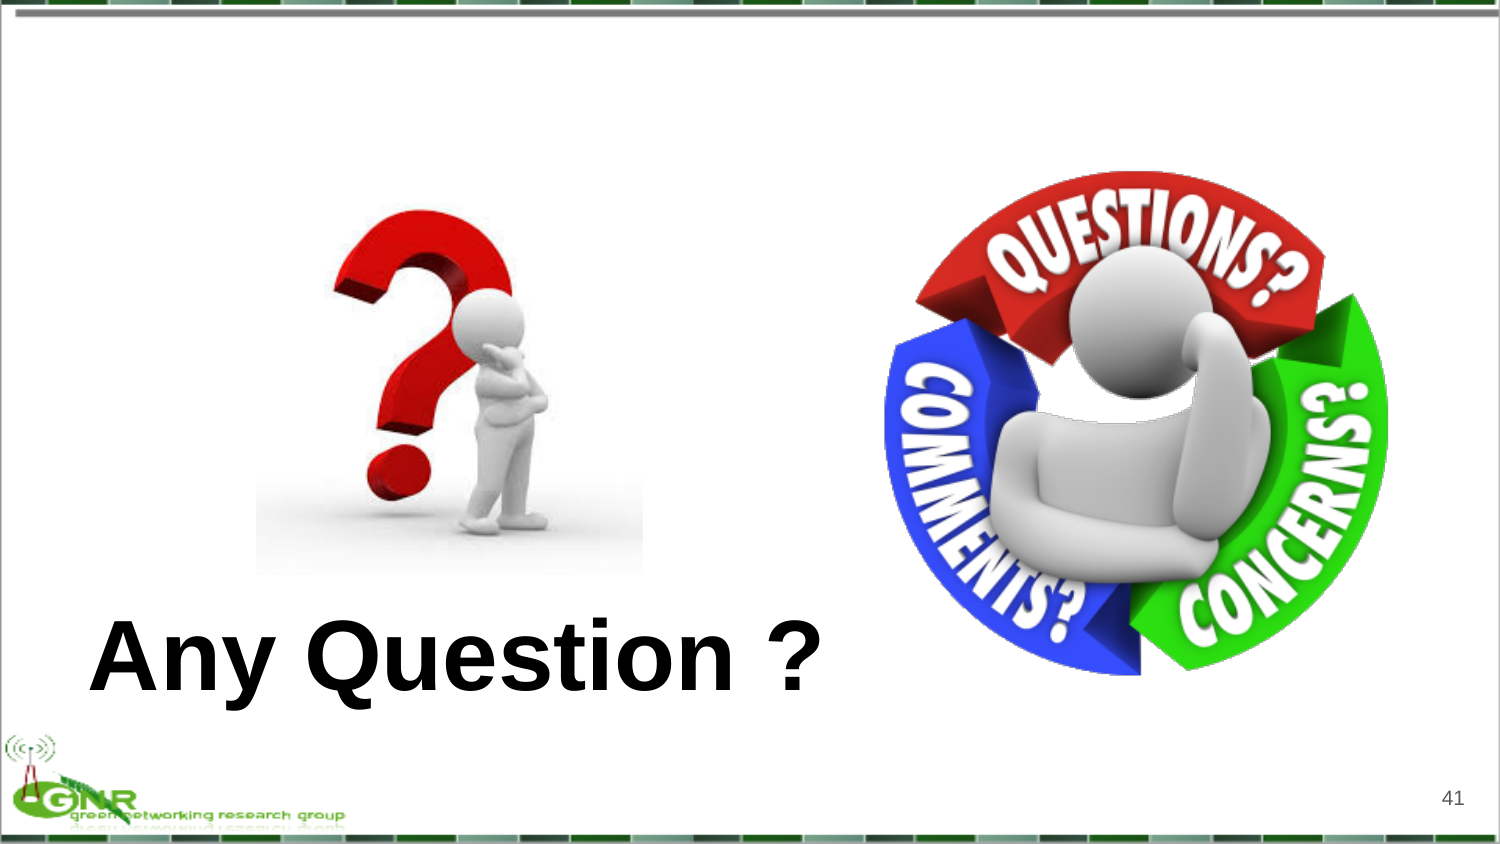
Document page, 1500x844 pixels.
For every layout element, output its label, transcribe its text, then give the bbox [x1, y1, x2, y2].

slide_number 41 [1389, 764, 1480, 830]
text_box Any Question ? [72, 575, 873, 743]
picture [0, 0, 1500, 844]
